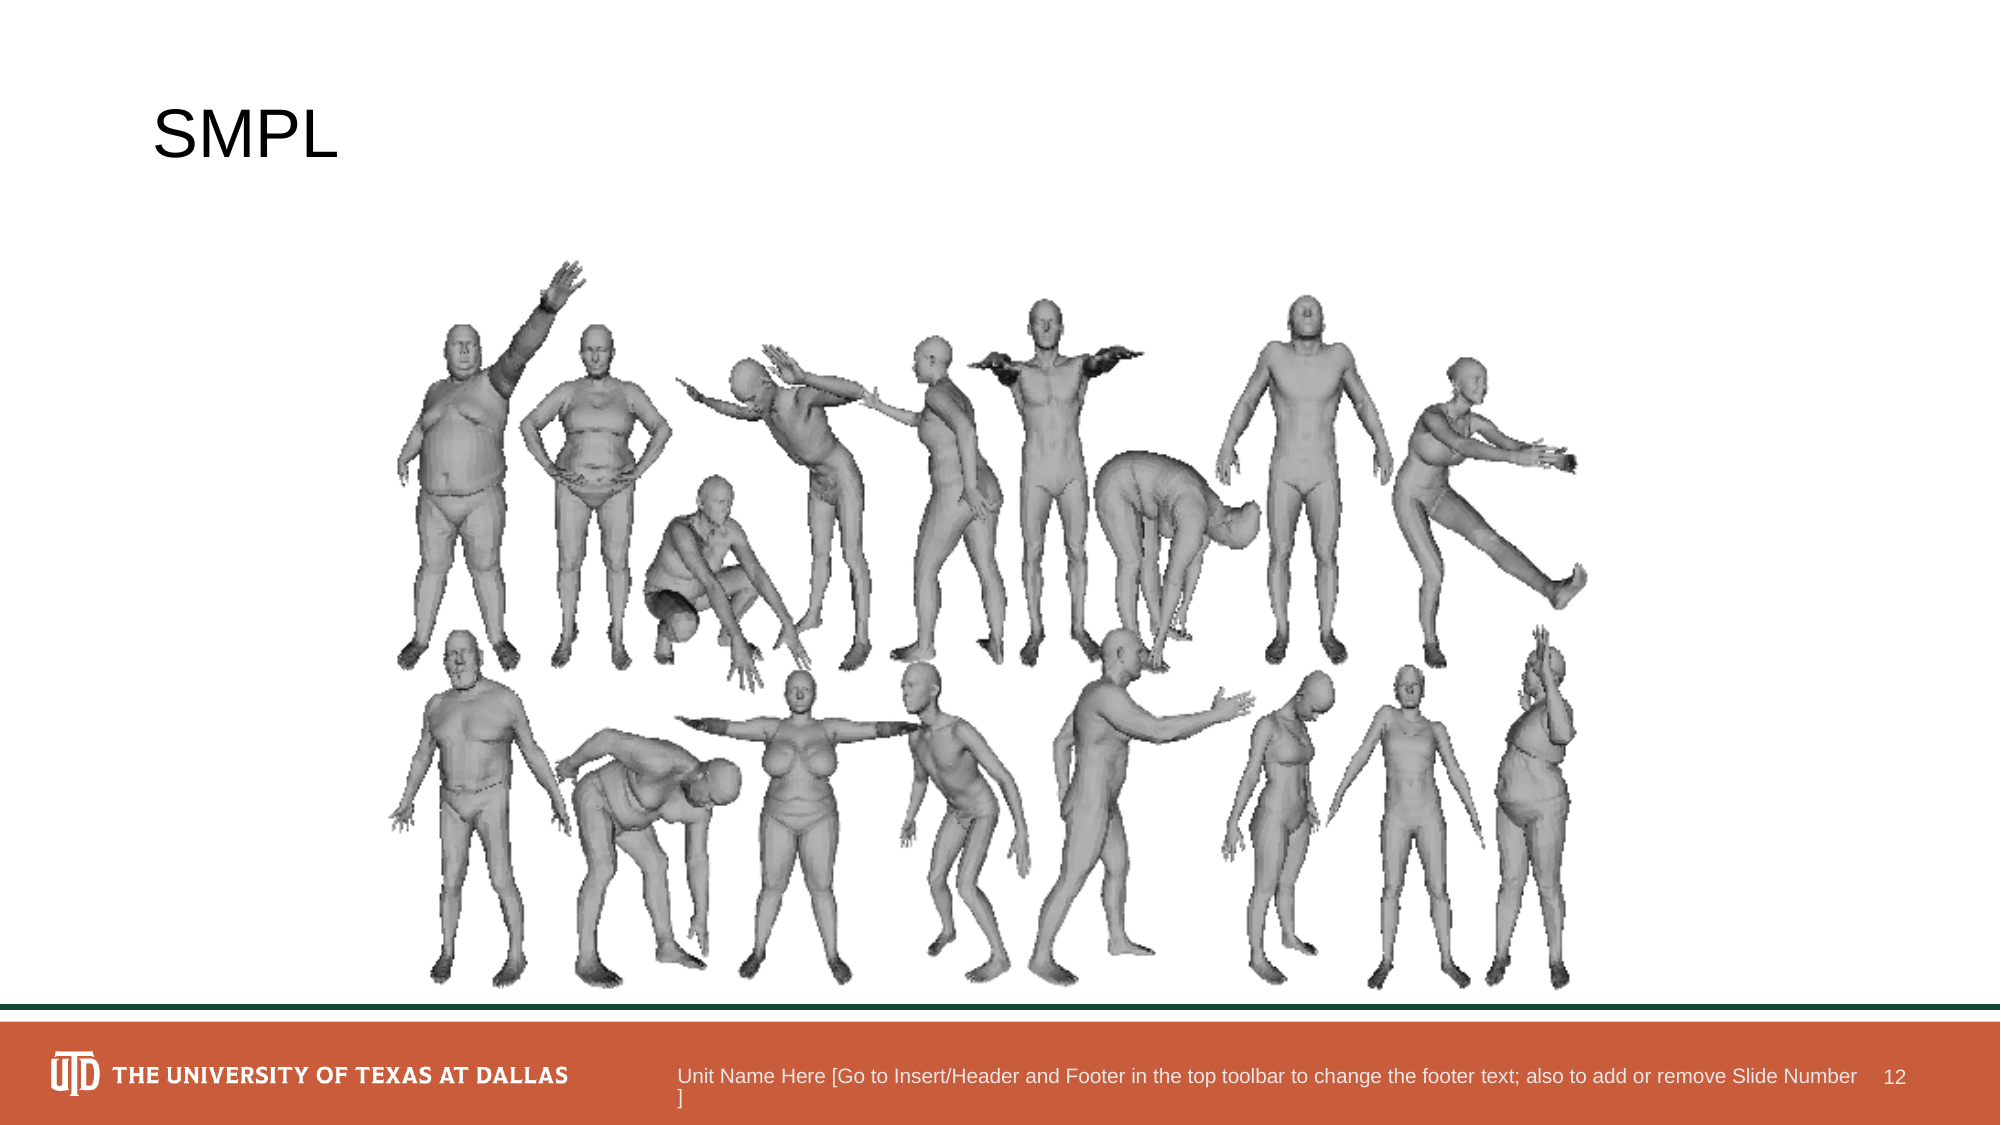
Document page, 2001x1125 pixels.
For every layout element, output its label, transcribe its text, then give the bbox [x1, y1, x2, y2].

footer Unit Name Here [Go to Insert/Header and Footer in the top toolbar to change the footer text; also to add or remove Slide Number] [662, 1059, 1863, 1092]
title SMPL [137, 40, 1863, 231]
picture [387, 258, 1588, 993]
picture [24, 1021, 588, 1121]
slide_number 12 [1862, 1060, 1922, 1092]
